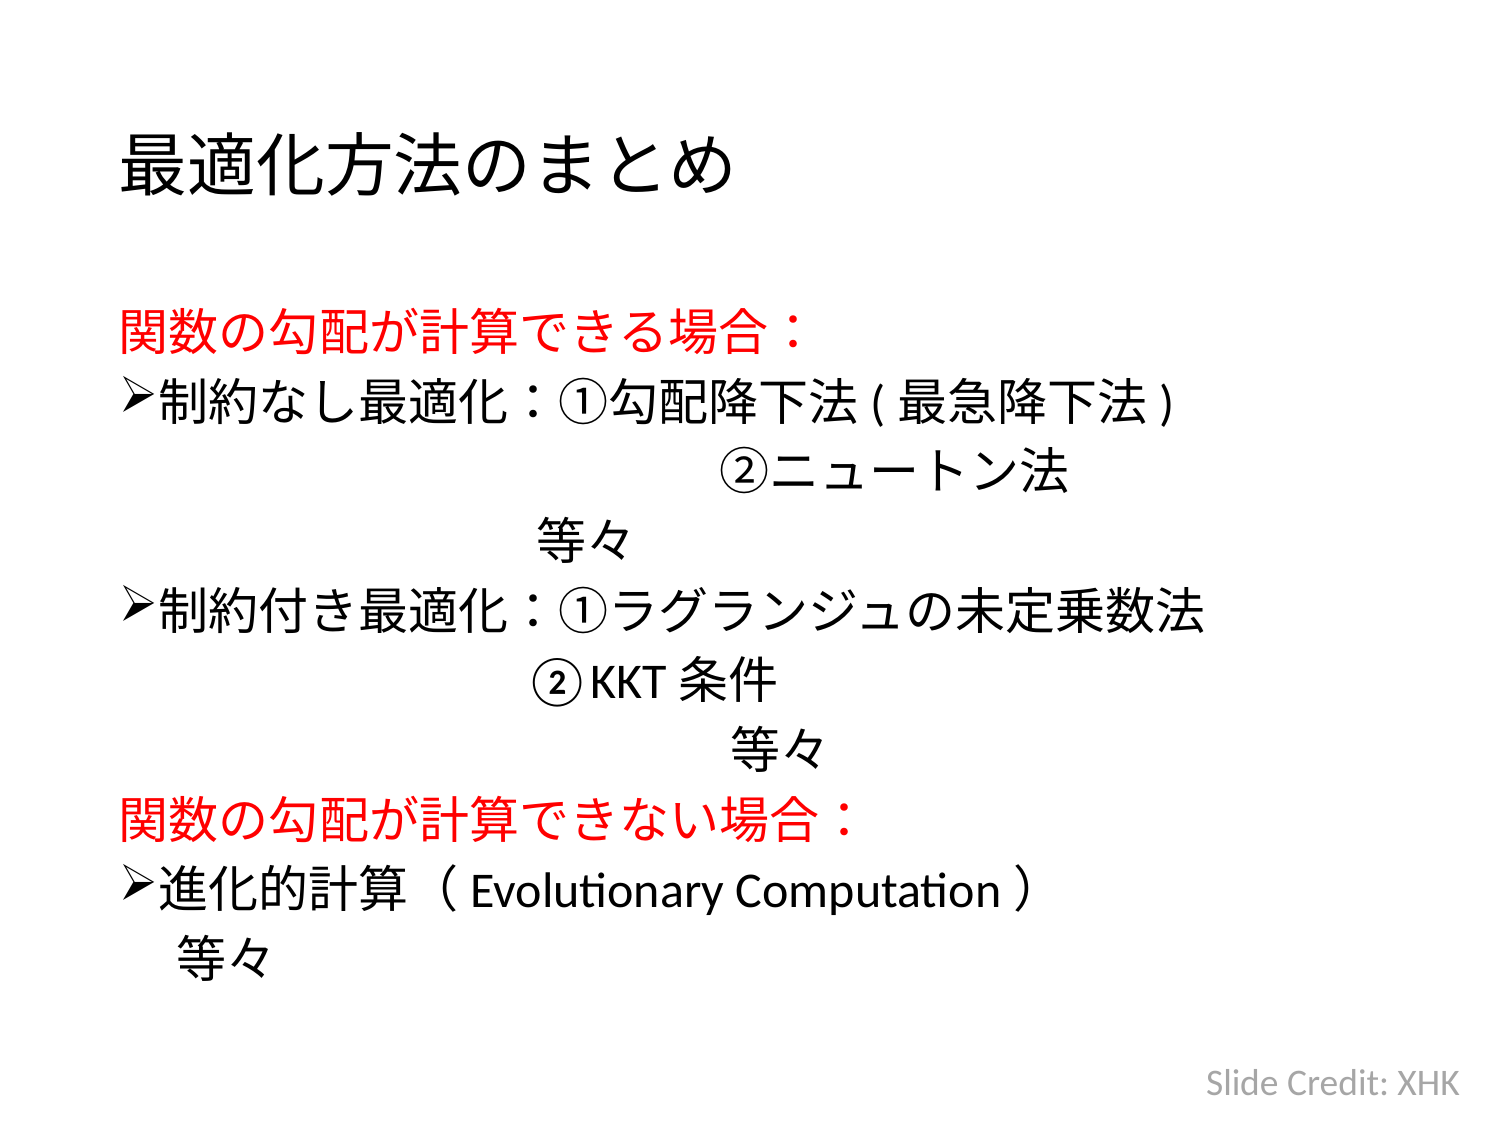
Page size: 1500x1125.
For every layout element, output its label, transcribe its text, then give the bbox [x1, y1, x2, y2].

title 最適化方法のまとめ [103, 60, 1398, 278]
list 関数の勾配が計算できる場合： 制約なし最適化：①勾配降下法(最急降下法) ②ニュートン法 等々 制約付き最適化：①ラグランジュの未定乗数法 ②KKT条件 等々 関数の勾配が計算できない場合： 進化的計算（Evolutionary Computation） 等々 [103, 299, 1417, 1014]
text_box Slide Credit: XHK [733, 1050, 1484, 1111]
